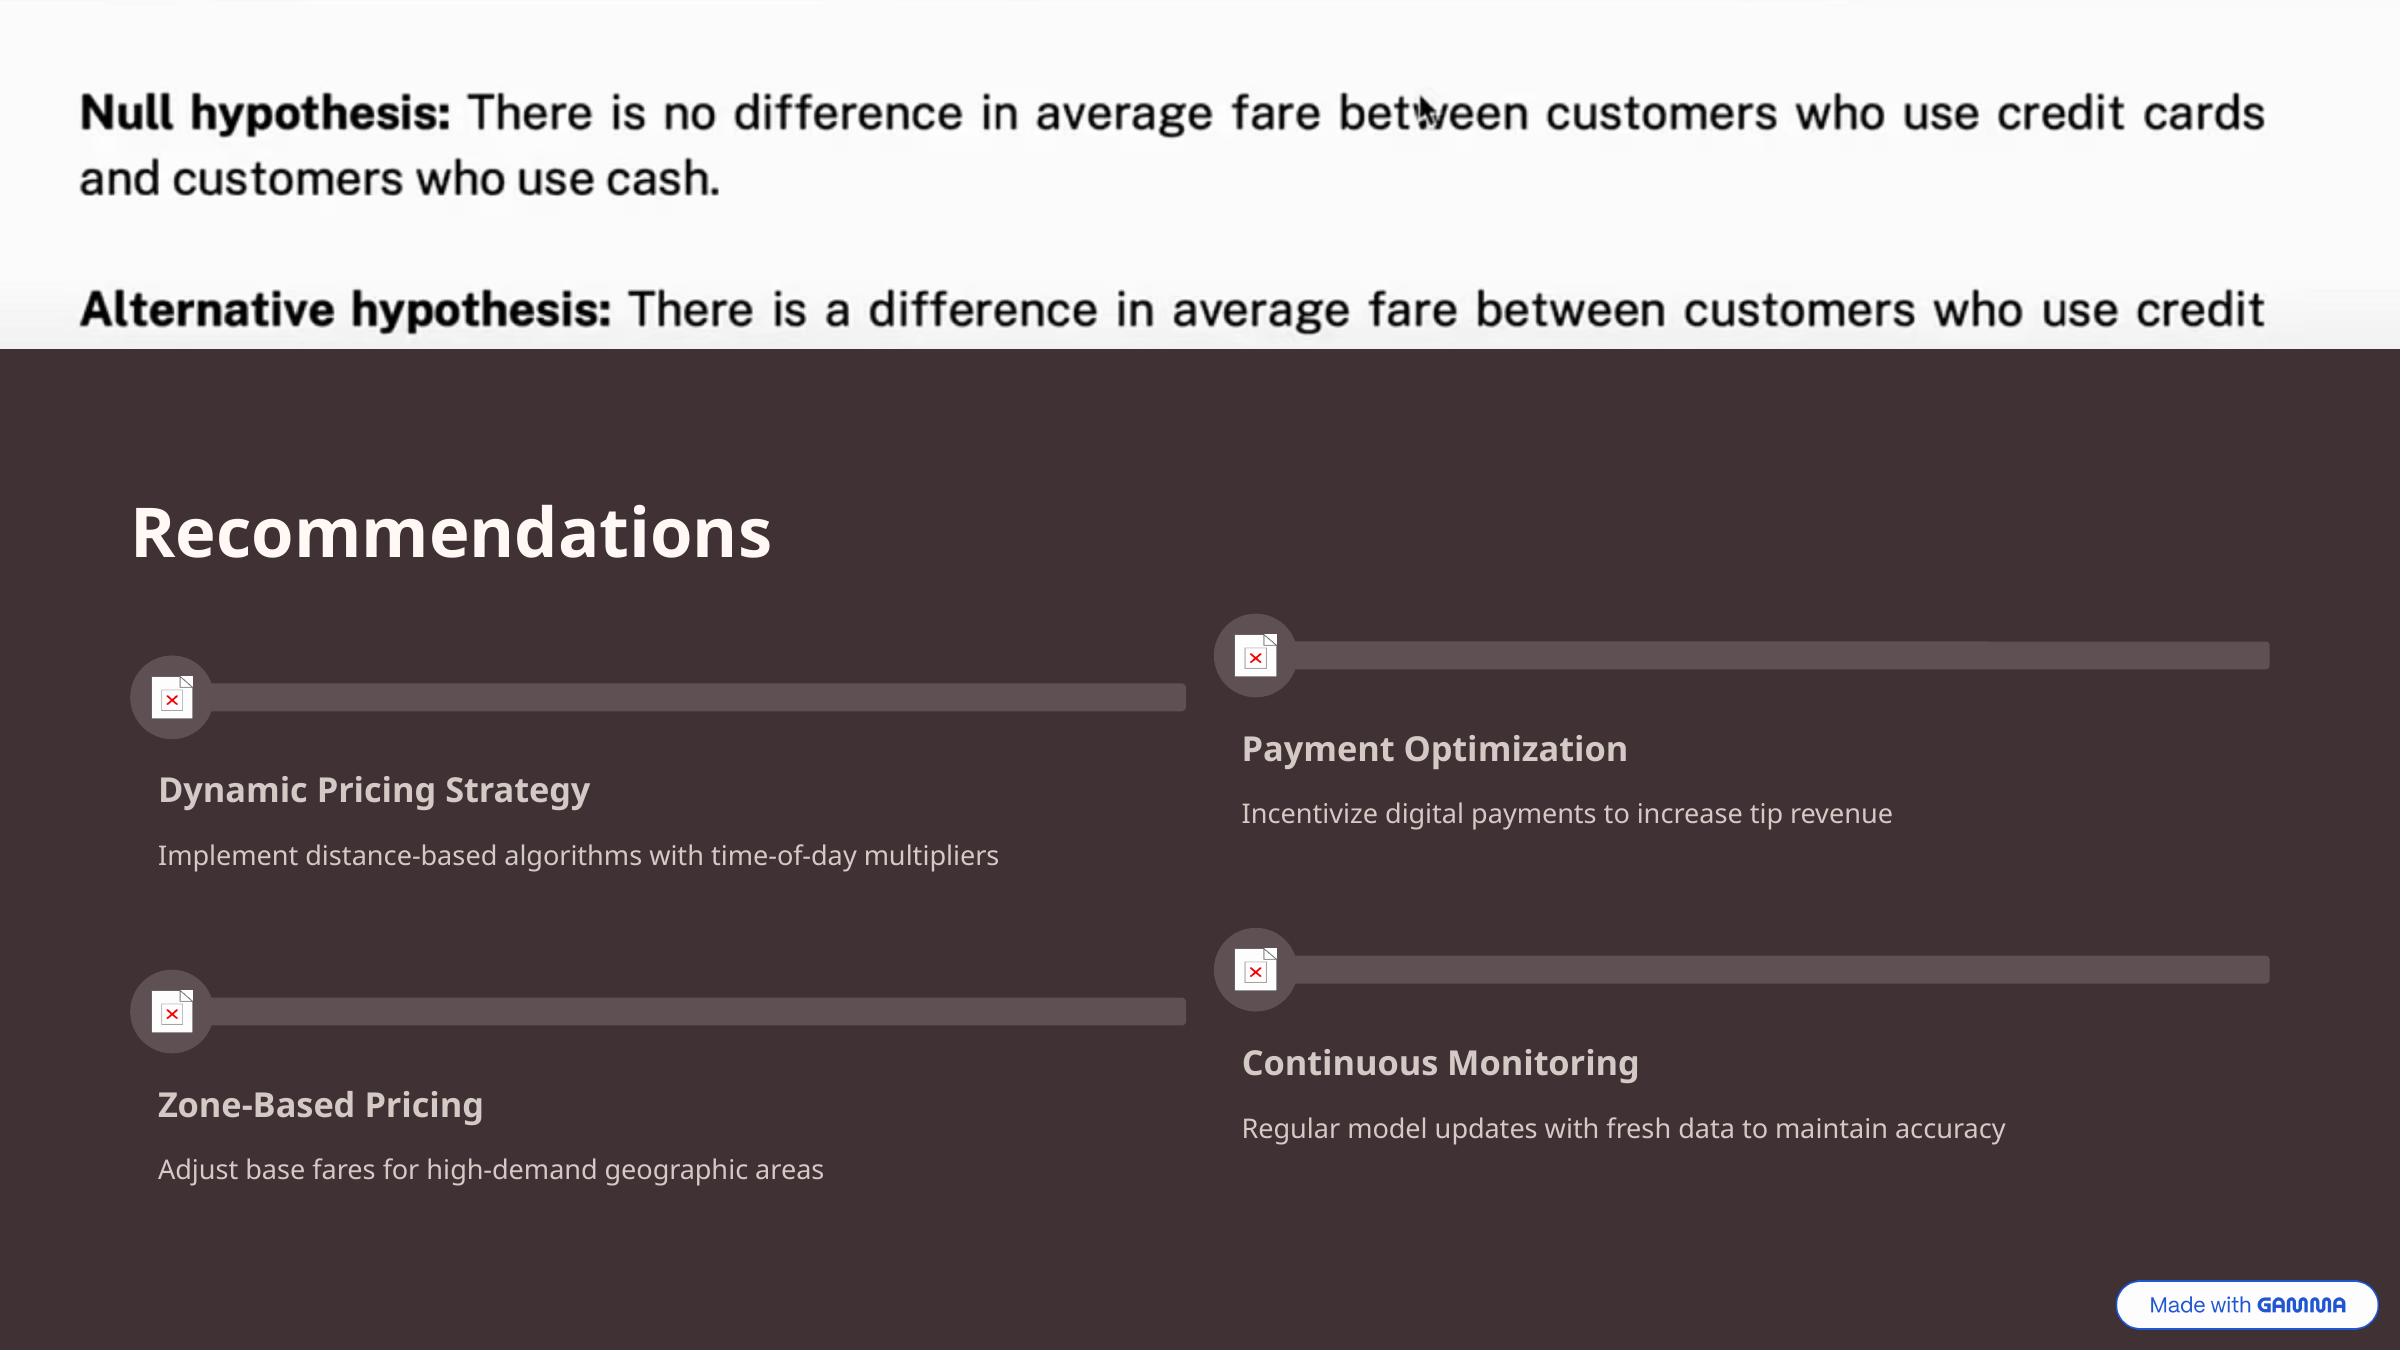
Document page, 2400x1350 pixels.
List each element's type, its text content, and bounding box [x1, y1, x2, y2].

text_box [1296, 955, 2270, 984]
text_box Incentivize digital payments to increase tip revenue [1241, 785, 2242, 831]
text_box Adjust base fares for high-demand geographic areas [158, 1141, 1159, 1187]
text_box [212, 683, 1187, 712]
picture [1234, 948, 1277, 991]
picture [151, 990, 193, 1033]
picture [1234, 634, 1277, 677]
text_box Continuous Monitoring [1241, 1039, 1658, 1083]
text_box Regular model updates with fresh data to maintain accuracy [1241, 1099, 2242, 1145]
picture [0, 0, 2400, 349]
text_box Dynamic Pricing Strategy [158, 767, 611, 811]
text_box Recommendations [130, 484, 828, 572]
picture [2106, 1271, 2389, 1339]
text_box Zone-Based Pricing [158, 1081, 507, 1125]
picture [151, 676, 193, 719]
text_box [1296, 641, 2270, 670]
text_box Implement distance-based algorithms with time-of-day multipliers [158, 827, 1159, 873]
text_box [1213, 613, 1298, 698]
text_box [1213, 927, 1298, 1012]
text_box [130, 969, 214, 1054]
text_box Payment Optimization [1241, 725, 1640, 769]
text_box [130, 655, 214, 740]
text_box [212, 997, 1187, 1026]
